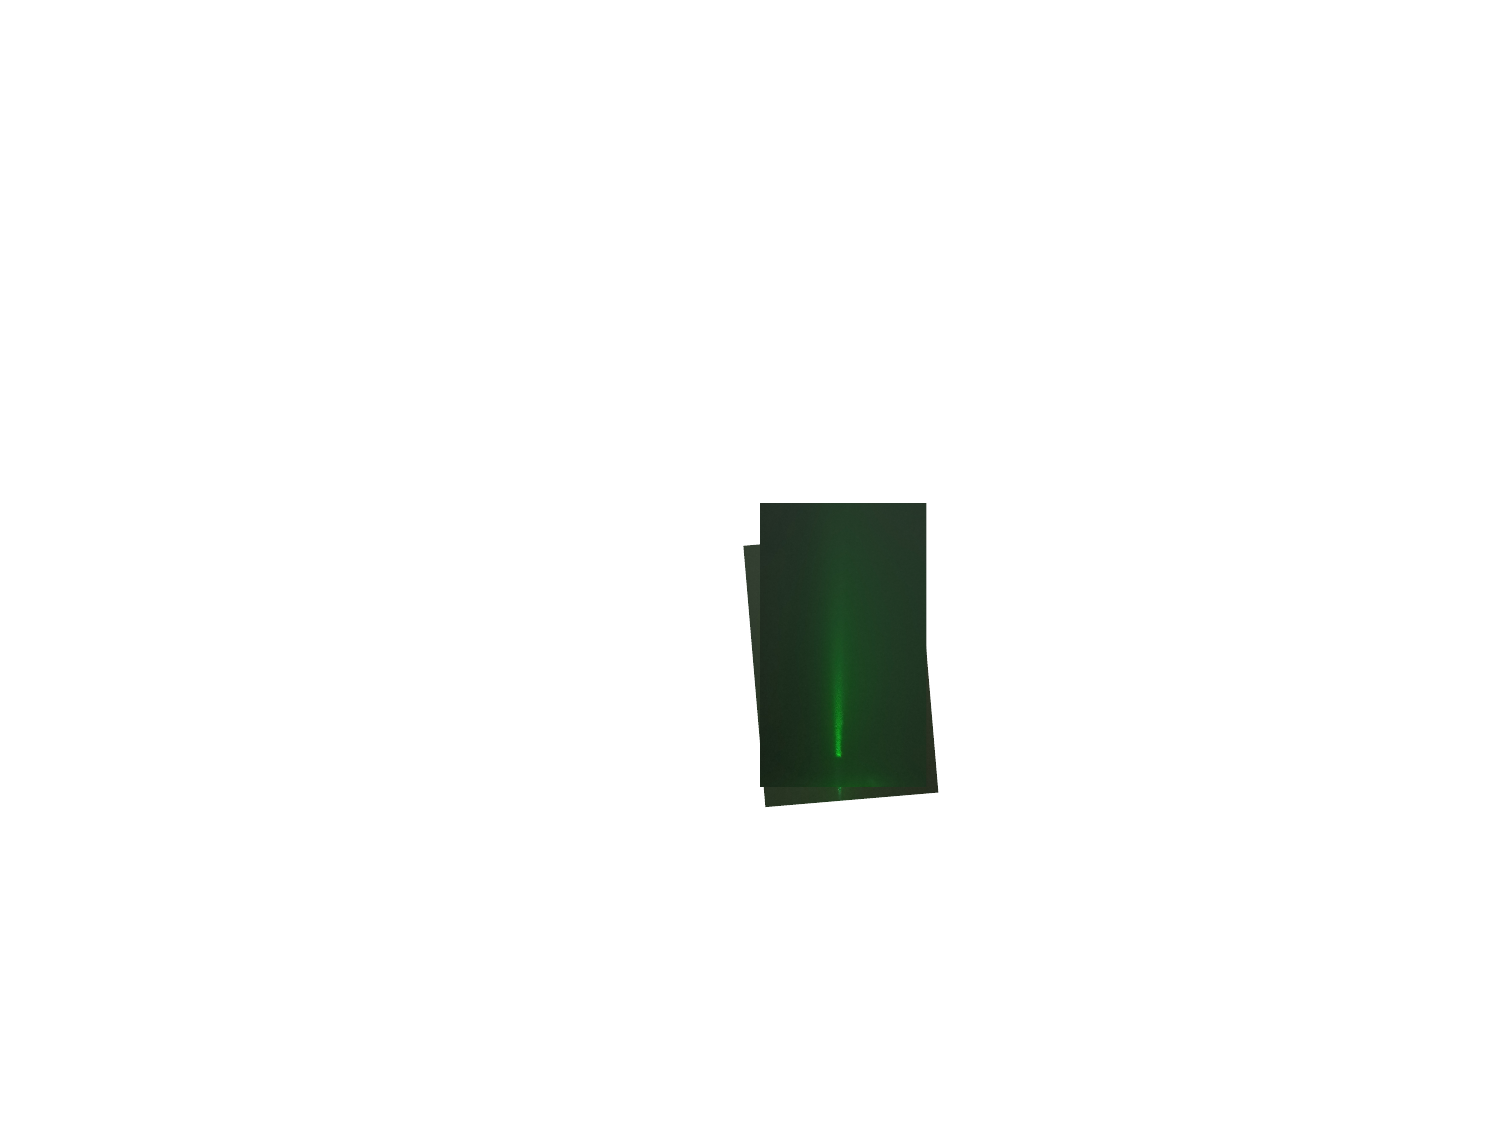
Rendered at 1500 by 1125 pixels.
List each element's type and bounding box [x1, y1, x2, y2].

picture [701, 503, 985, 808]
